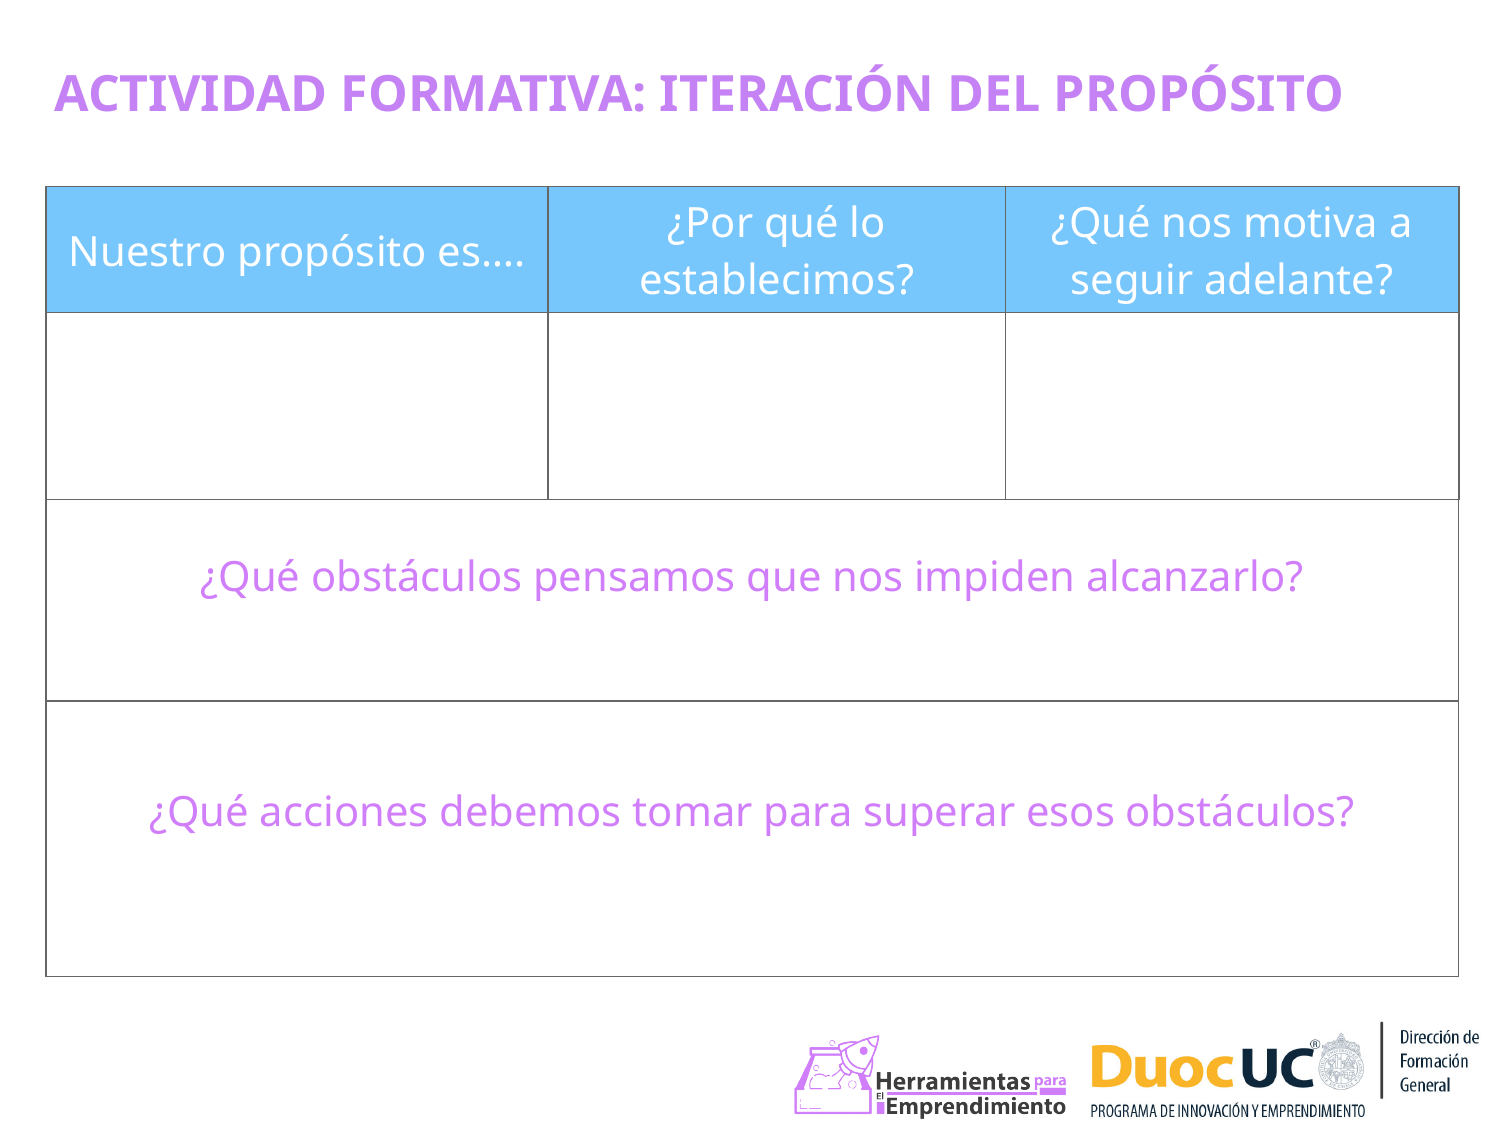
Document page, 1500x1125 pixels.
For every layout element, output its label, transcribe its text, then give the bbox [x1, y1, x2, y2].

table_cell [549, 313, 1005, 499]
text_box ACTIVIDAD FORMATIVA: ITERACIÓN DEL PROPÓSITO [46, 63, 1459, 162]
table_header ¿Por qué lo establecimos? [549, 187, 1005, 312]
table_header ¿Qué nos motiva a seguir adelante? [1006, 187, 1458, 312]
table_cell ¿Qué acciones debemos tomar para superar esos obstáculos? [47, 702, 1458, 976]
table_cell [1006, 313, 1458, 499]
table_cell ¿Qué obstáculos pensamos que nos impiden alcanzarlo? [47, 500, 1458, 700]
table_cell [47, 313, 547, 499]
picture [794, 1021, 1496, 1125]
table_header Nuestro propósito es…. [47, 187, 547, 312]
